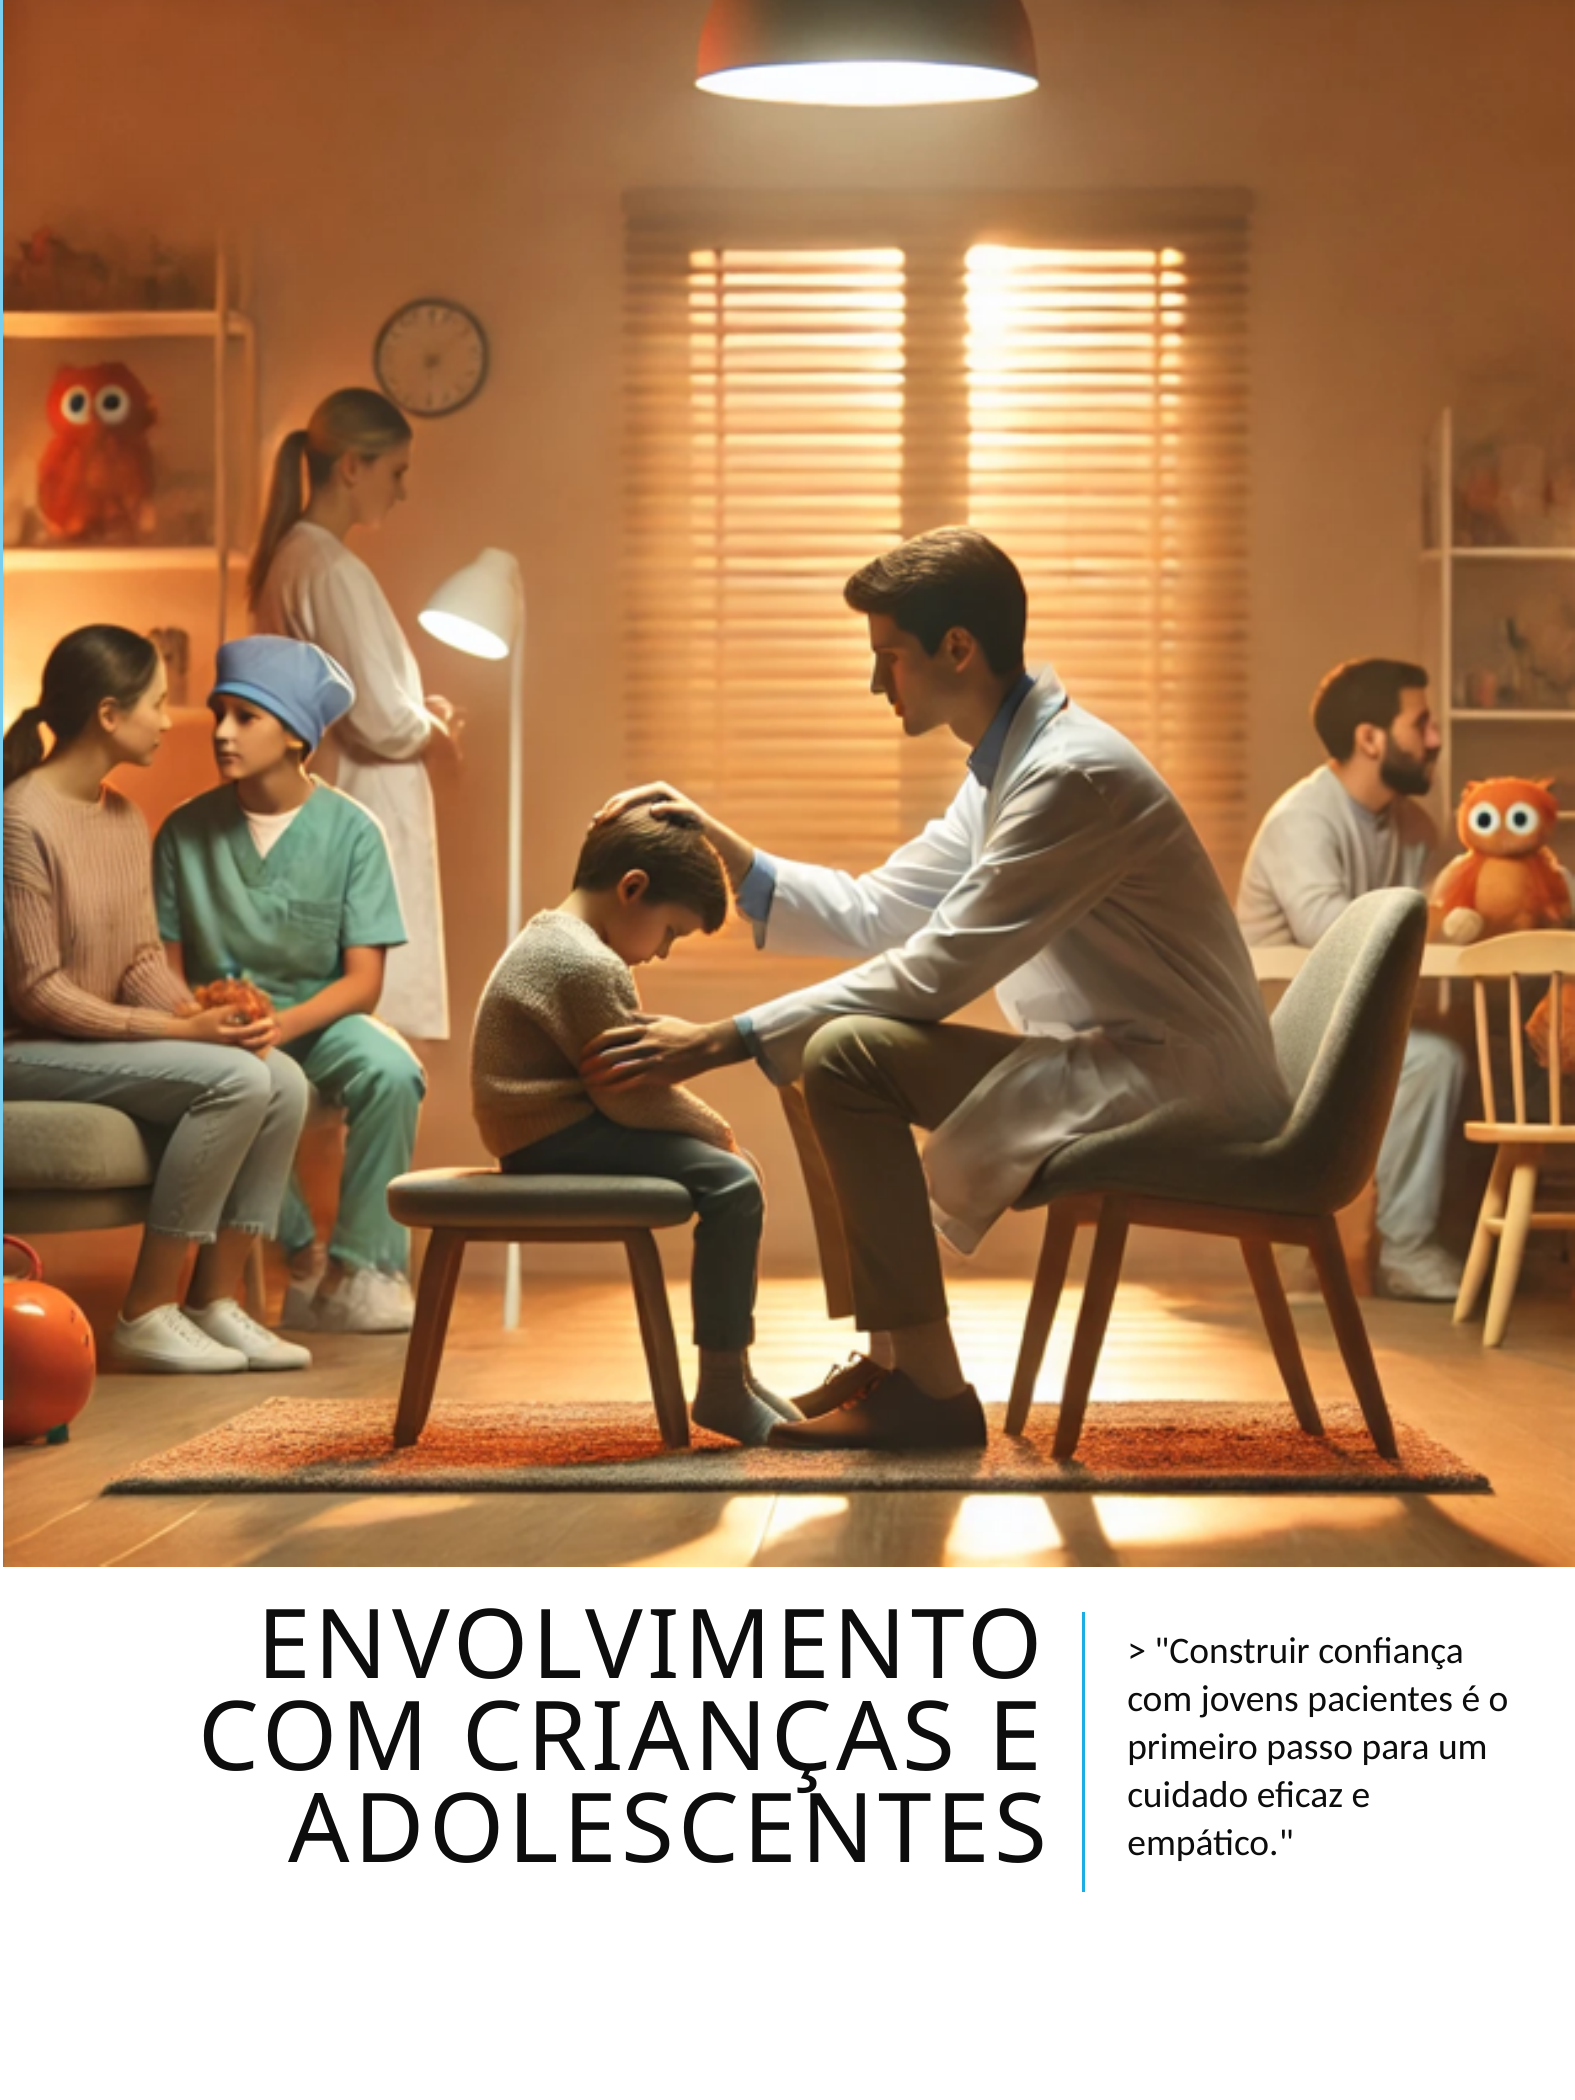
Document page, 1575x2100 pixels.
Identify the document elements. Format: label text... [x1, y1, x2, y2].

title Envolvimento com Crianças e Adolescentes [59, 1574, 1064, 1967]
picture [0, 0, 1575, 1567]
list > "Construir confiança com jovens pacientes é o primeiro passo para um cuidado eficaz e empático." [1112, 1574, 1526, 2100]
